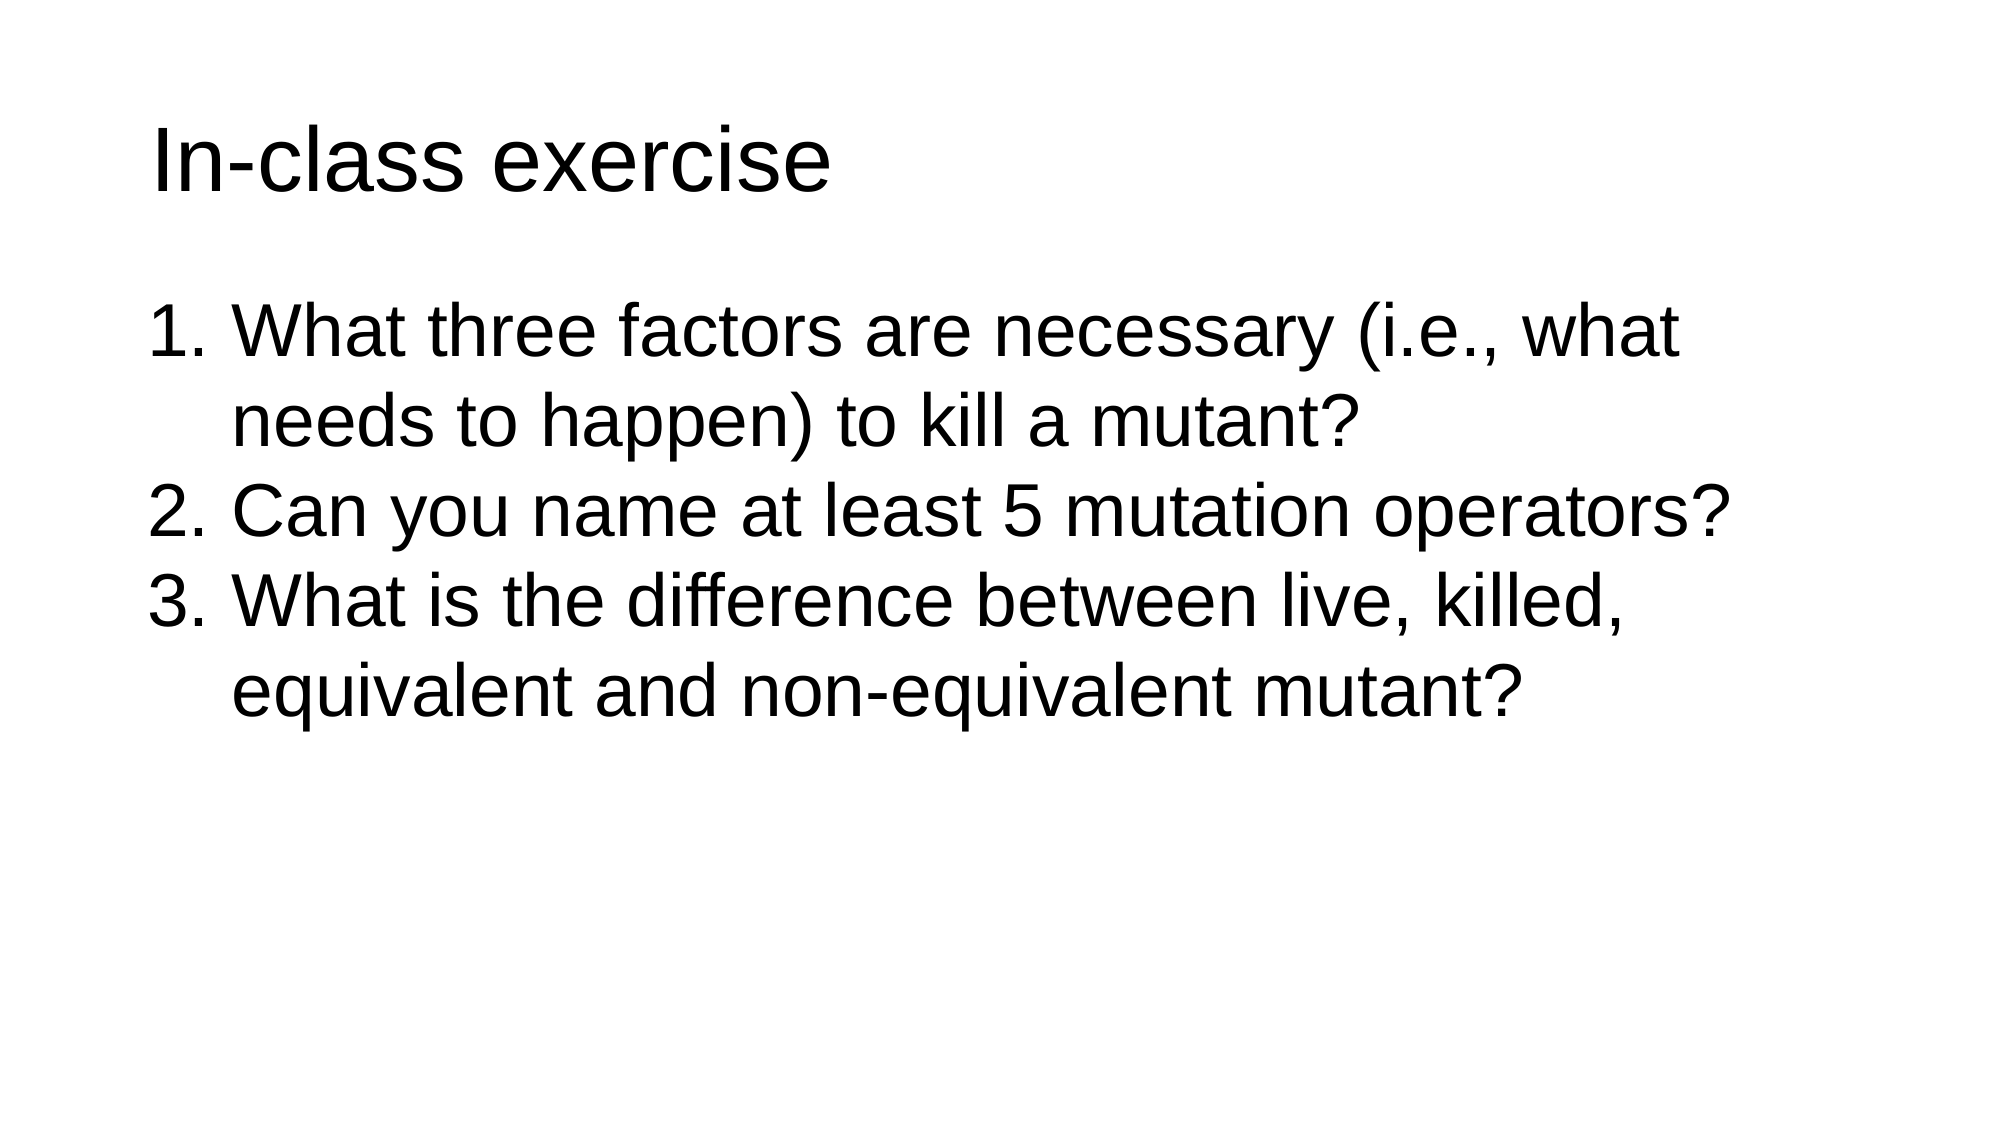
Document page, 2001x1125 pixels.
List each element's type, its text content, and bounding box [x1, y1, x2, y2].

title In-class exercise [150, 100, 1839, 215]
list What three factors are necessary (i.e., what needs to happen) to kill a mutant? Can you name at least 5 mutation operators? What is the difference between live, killed, equivalent and non-equivalent mutant? [147, 281, 1853, 827]
